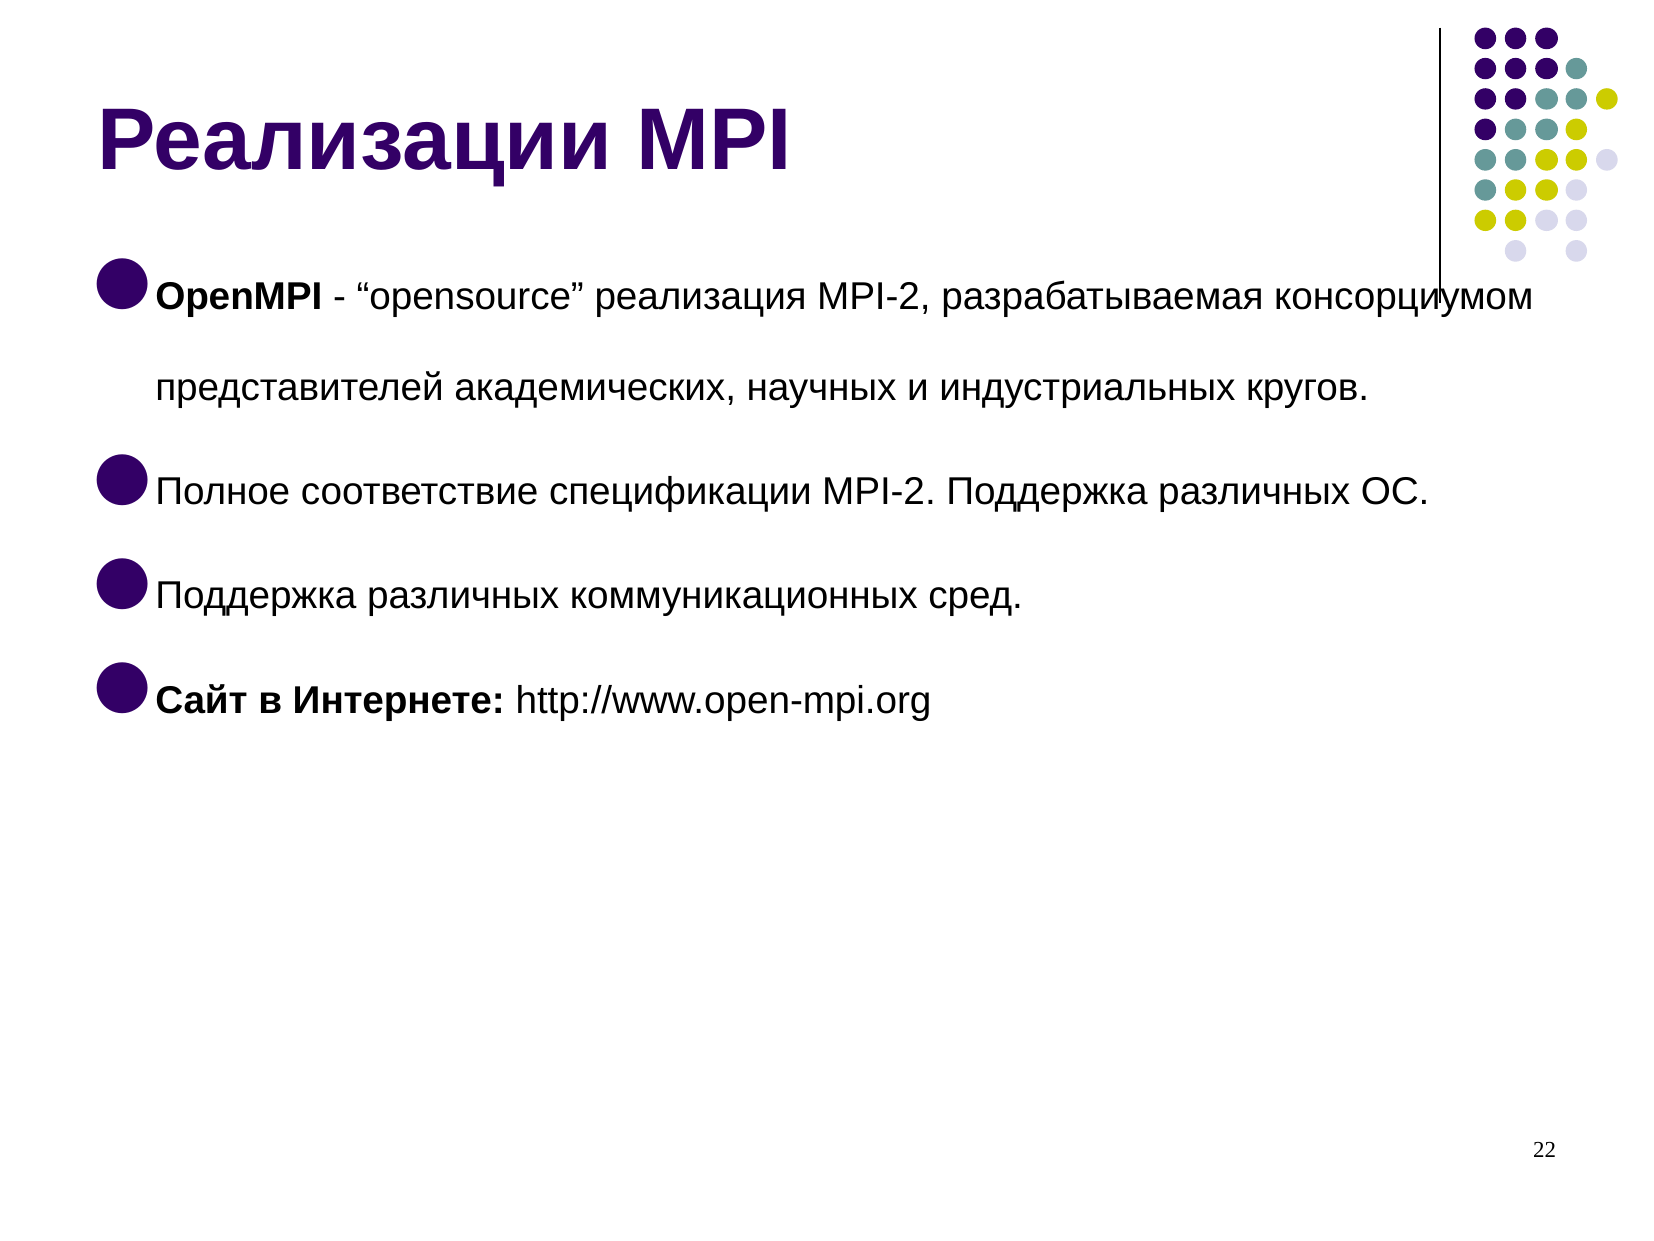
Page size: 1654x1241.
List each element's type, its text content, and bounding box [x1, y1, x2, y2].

list OpenMPI - “opensource” реализация MPI-2, разрабатываемая консорциумом представителей академических, научных и индустриальных кругов. Полное соответствие спецификации MPI-2. Поддержка различных ОС. Поддержка различных коммуникационных сред. Сайт в Интернете: http://www.open-mpi.org [78, 218, 1567, 880]
title Реализации MPI [82, 22, 1447, 195]
text_box ‹#› [1185, 1129, 1572, 1213]
